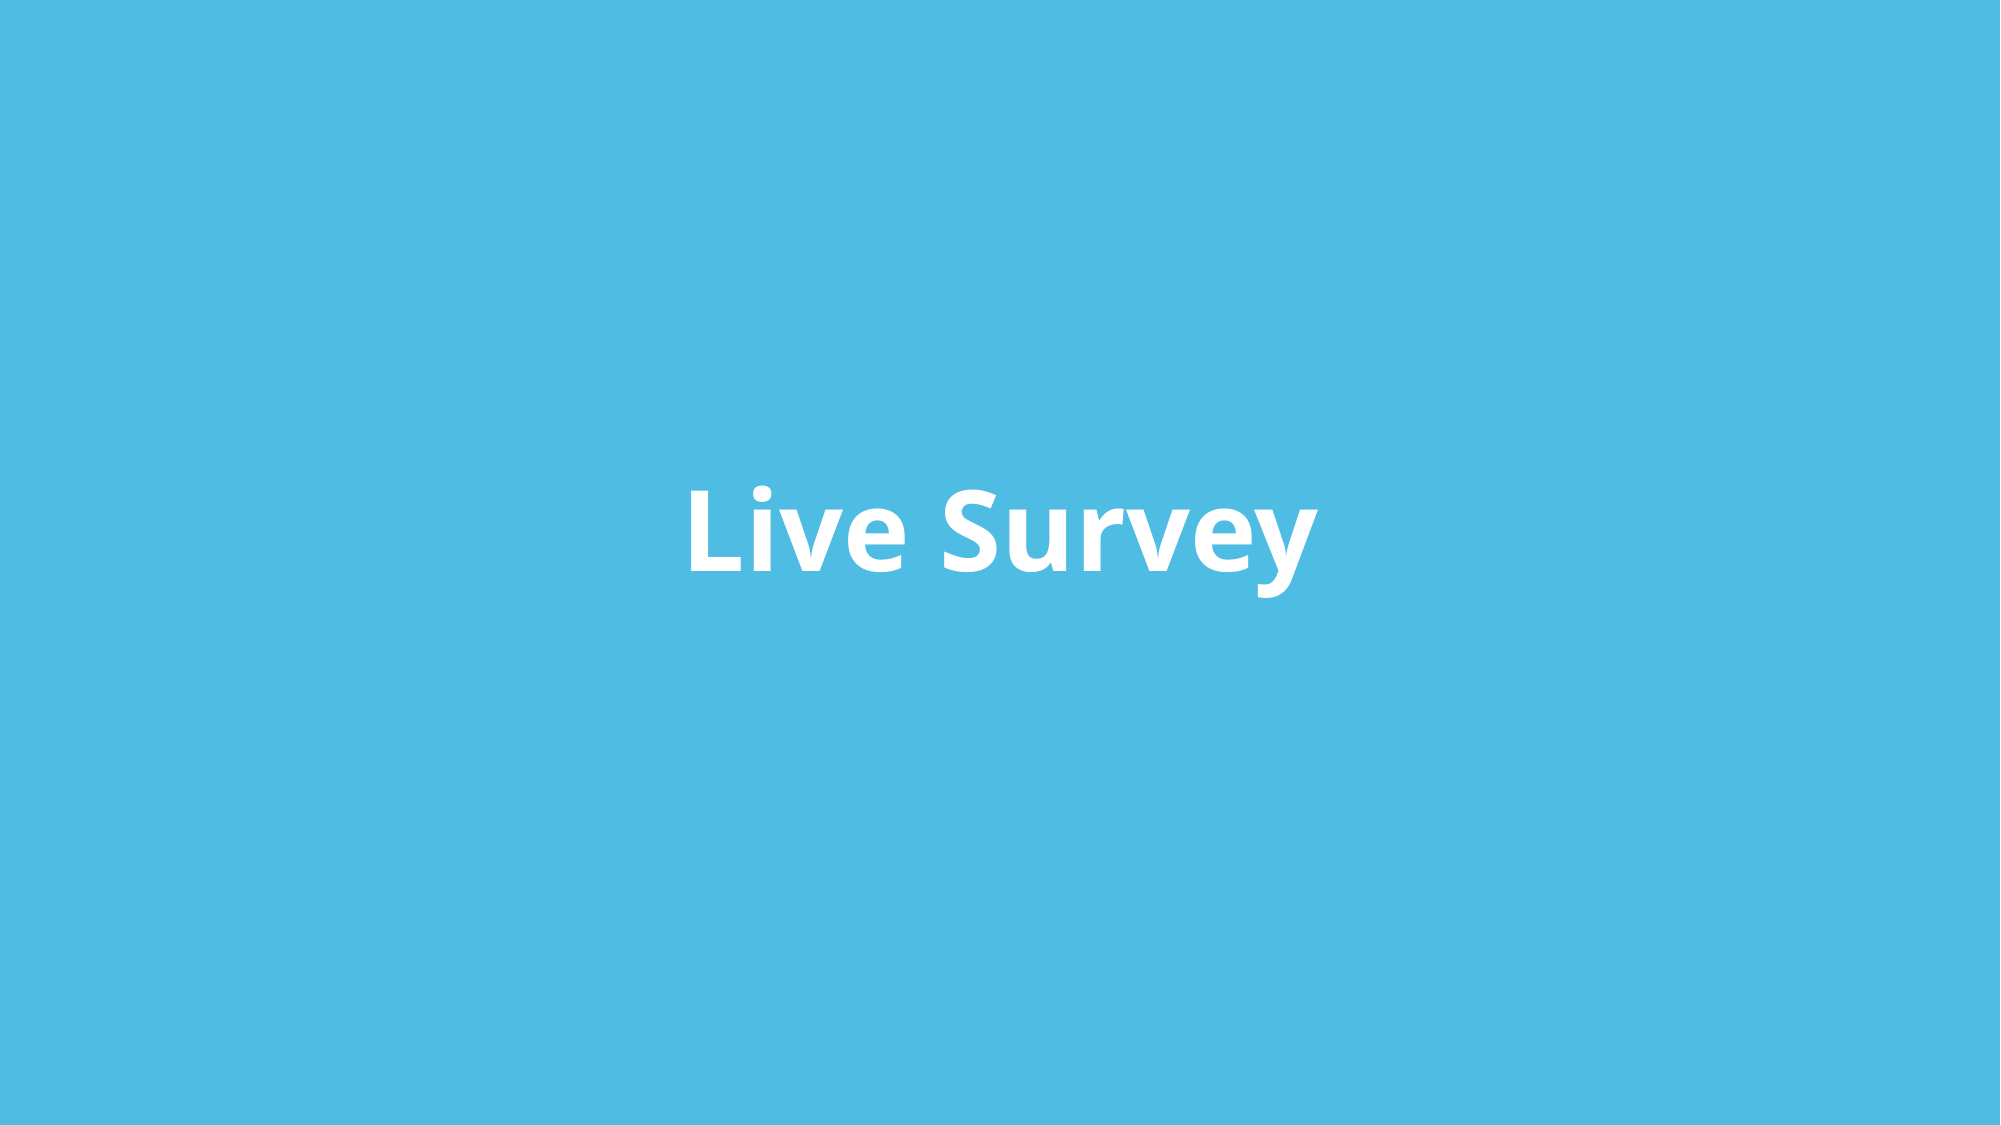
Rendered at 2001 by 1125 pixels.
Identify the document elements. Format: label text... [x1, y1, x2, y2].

list Live Survey [55, 250, 1945, 803]
